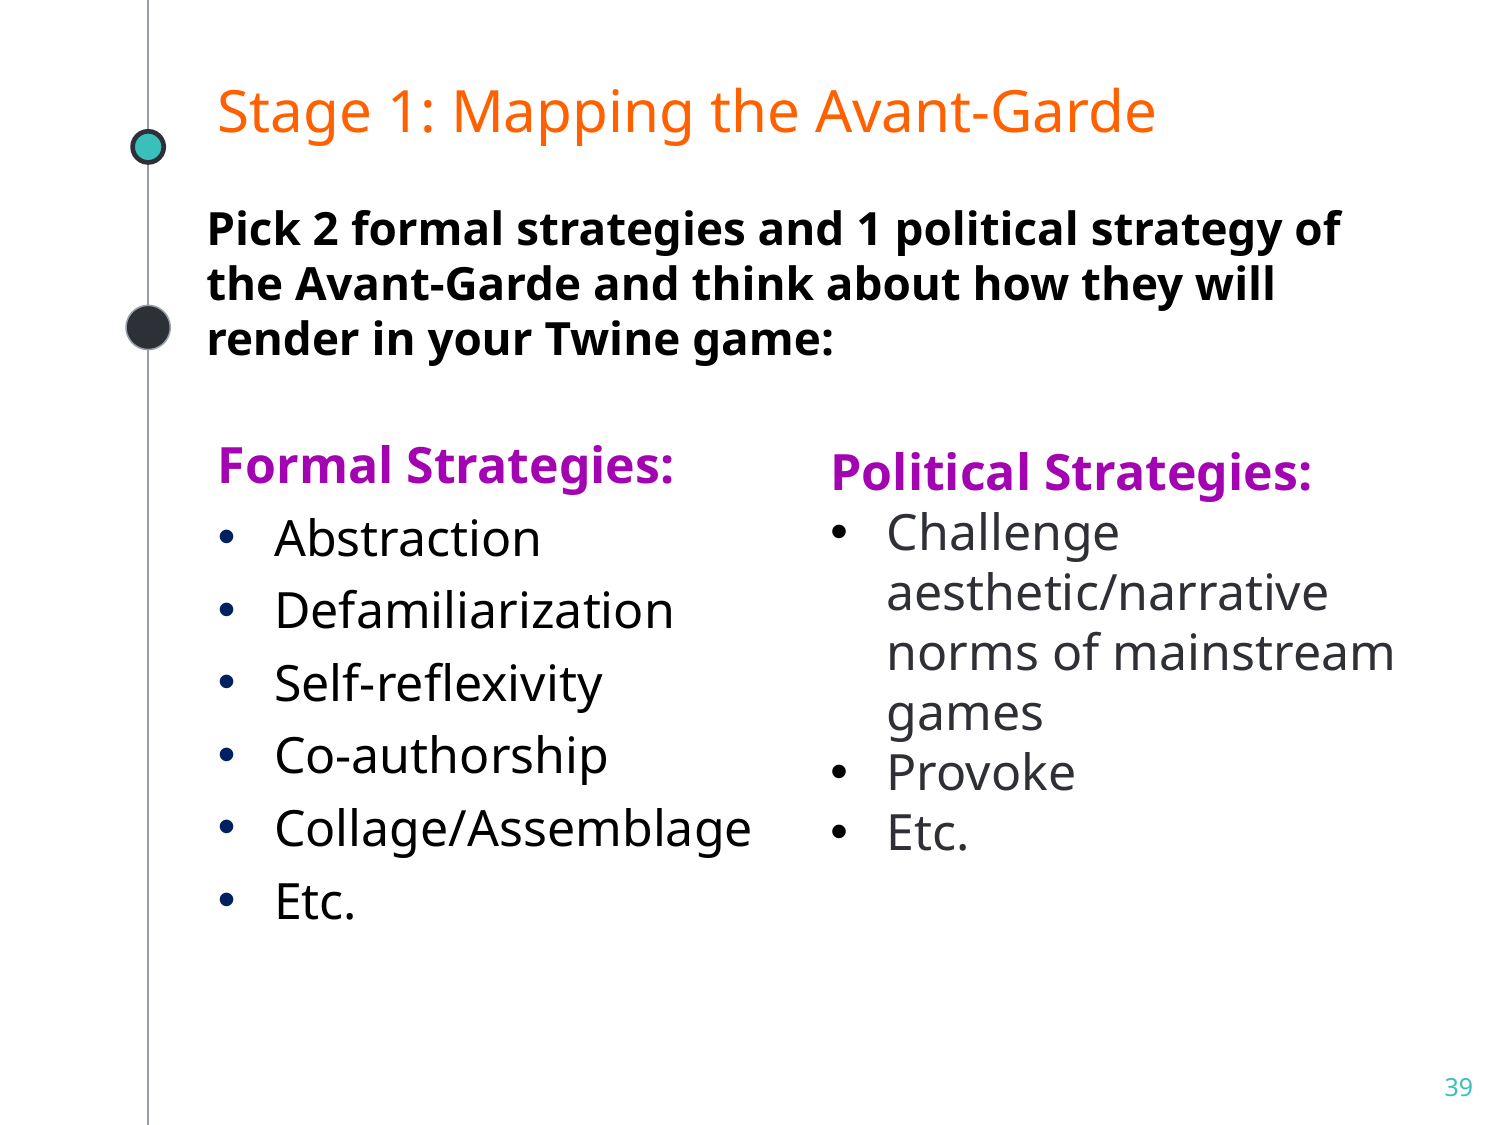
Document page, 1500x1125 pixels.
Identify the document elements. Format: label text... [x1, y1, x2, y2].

list Pick 2 formal strategies and 1 political strategy of the Avant-Garde and think about how they will render in your Twine game: [191, 184, 1377, 338]
text_box Stage 1: Mapping the Avant-Garde [202, 66, 1399, 152]
slide_number 39 [1398, 1056, 1489, 1125]
text_box Formal Strategies: Abstraction Defamiliarization Self-reflexivity Co-authorship Collage/Assemblage Etc. [202, 418, 816, 1057]
text_box Political Strategies: Challenge aesthetic/narrative norms of mainstream games Provoke Etc. [815, 433, 1468, 869]
